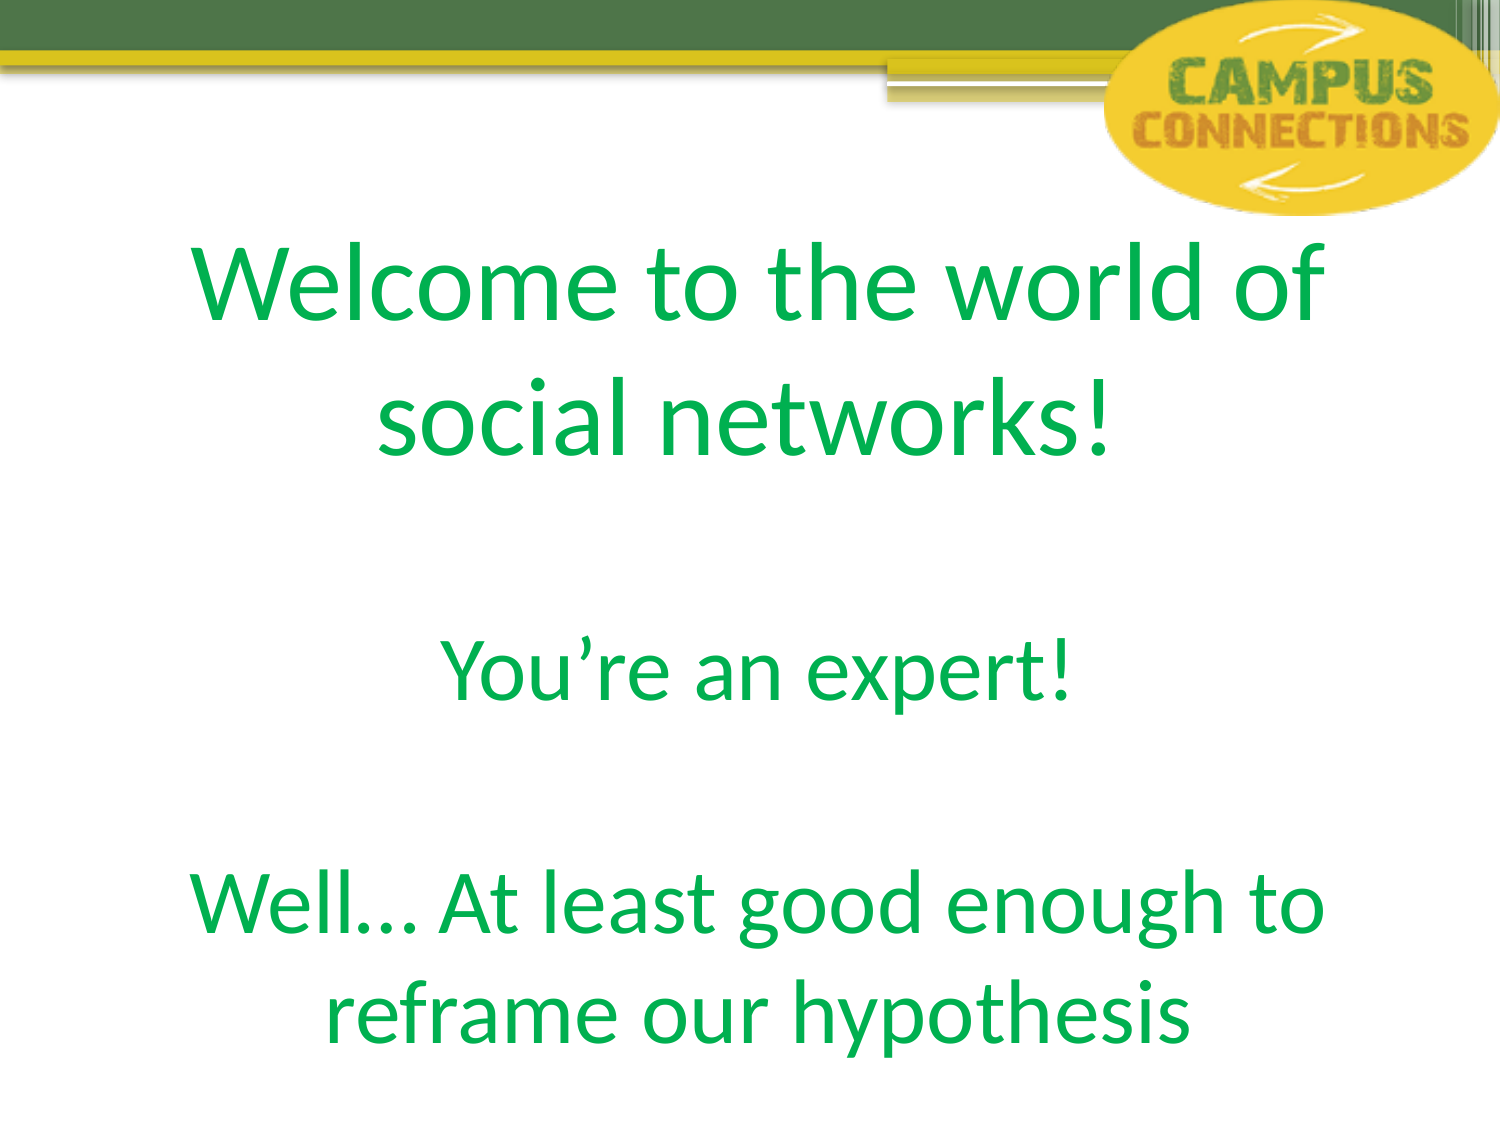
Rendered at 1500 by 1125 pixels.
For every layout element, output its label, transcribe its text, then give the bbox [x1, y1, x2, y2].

title Welcome to the world of social networks! [74, 187, 1426, 363]
list You’re an expert! Well… At least good enough to reframe our hypothesis [74, 368, 1426, 1079]
picture [1103, 0, 1500, 216]
